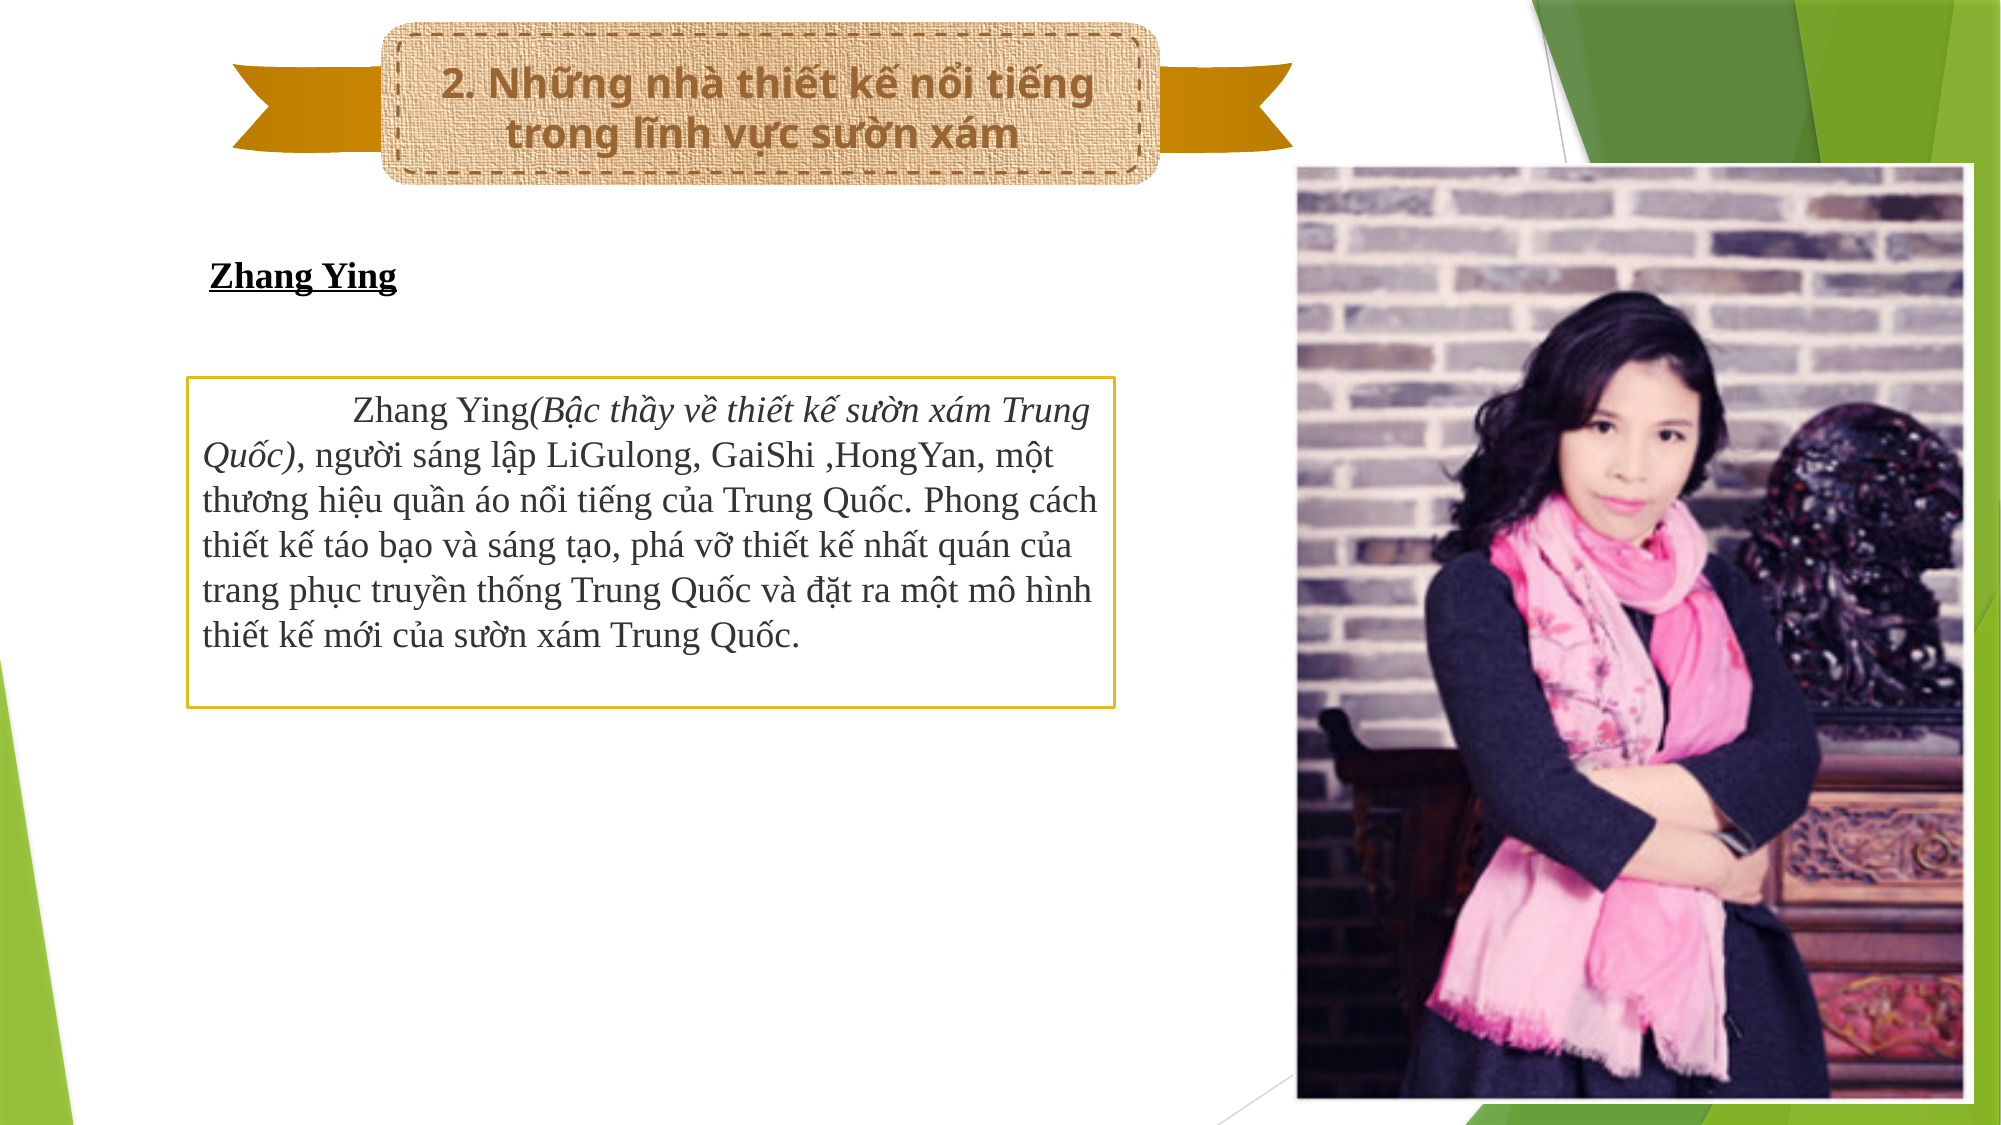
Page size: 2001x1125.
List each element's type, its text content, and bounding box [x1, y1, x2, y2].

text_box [231, 21, 1294, 186]
picture [1292, 163, 1974, 1104]
text_box Zhang Ying(Bậc thầy về thiết kế sườn xám Trung Quốc), người sáng lập LiGulong, GaiShi ,HongYan, một thương hiệu quần áo nổi tiếng của Trung Quốc. Phong cách thiết kế táo bạo và sáng tạo, phá vỡ thiết kế nhất quán của trang phục truyền thống Trung Quốc và đặt ra một mô hình thiết kế mới của sườn xám Trung Quốc. [186, 376, 1116, 709]
text_box Zhang Ying [194, 240, 1195, 303]
